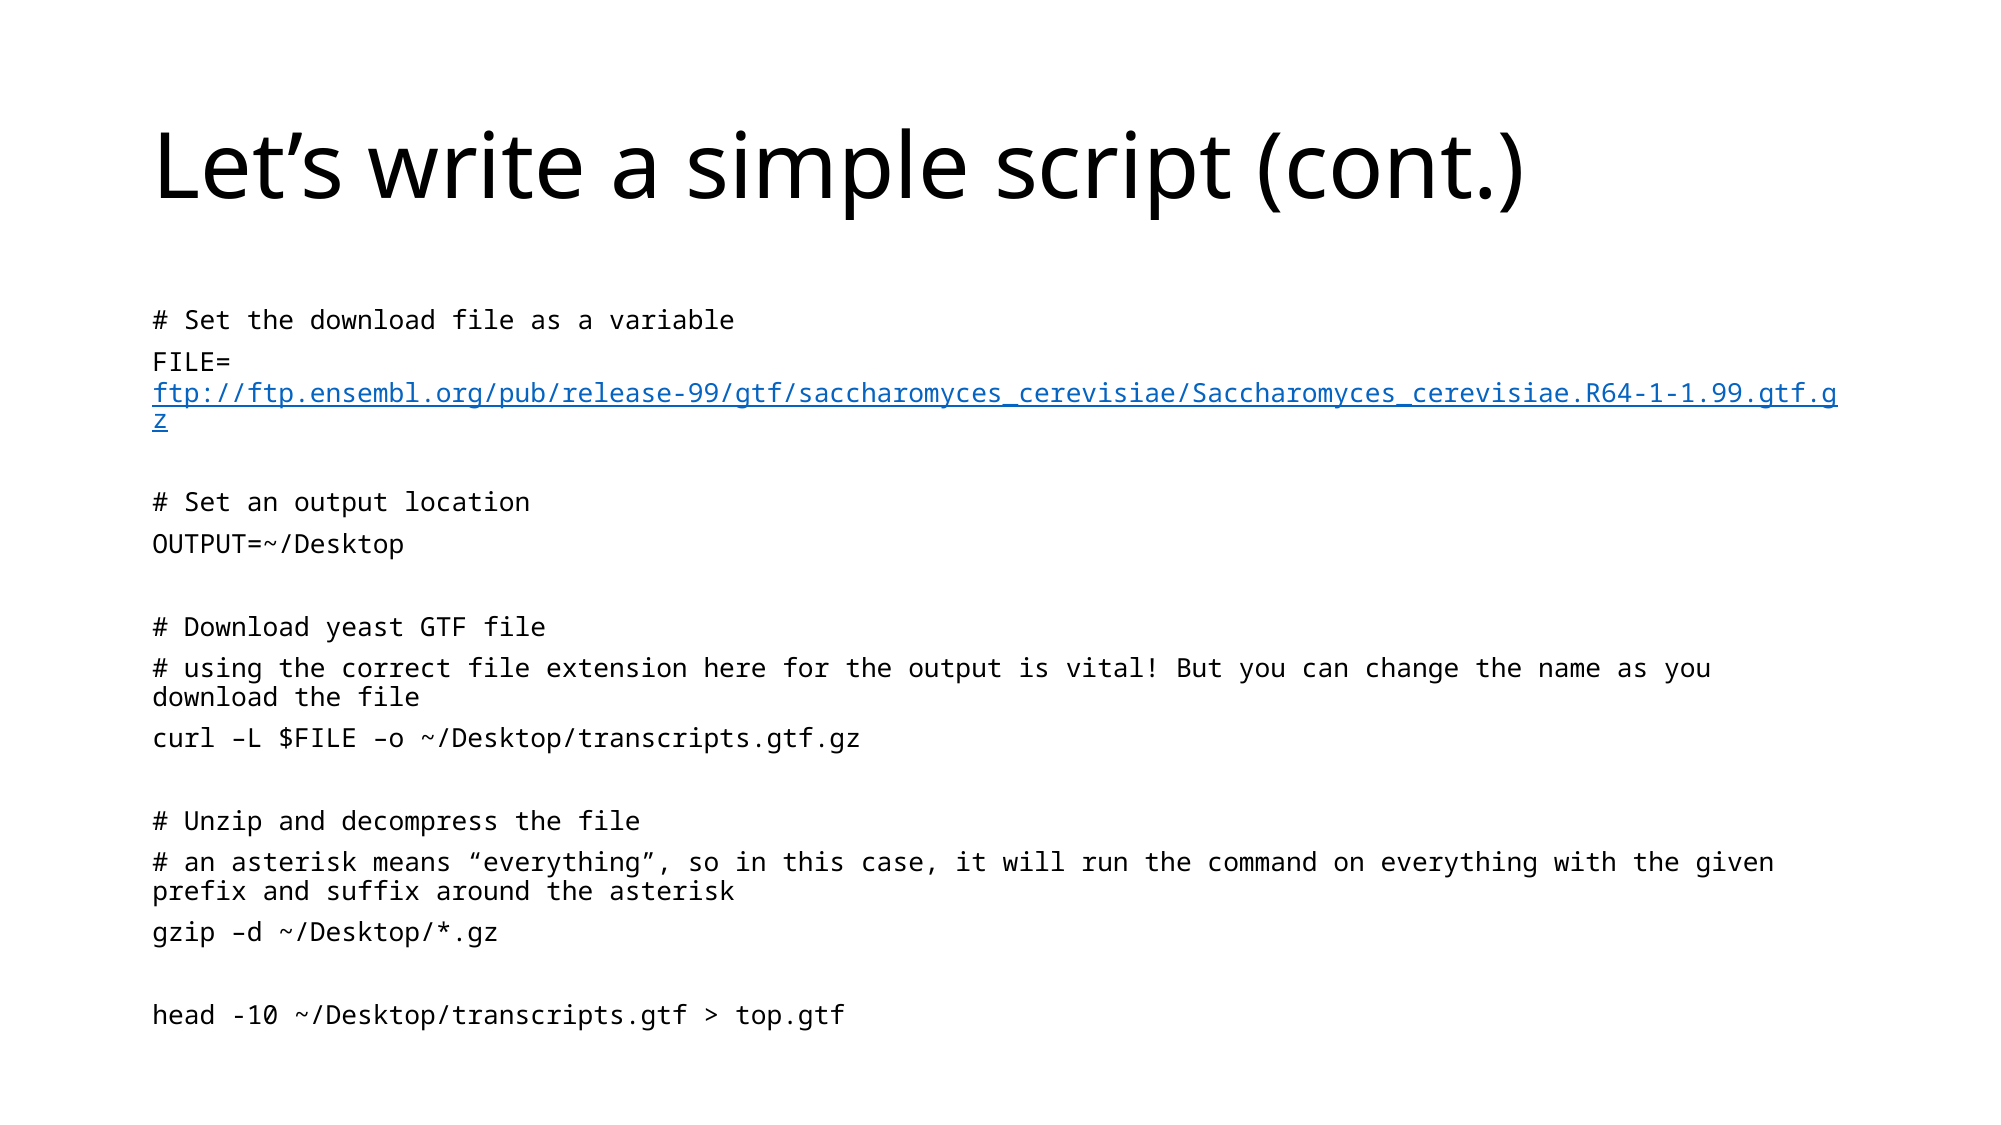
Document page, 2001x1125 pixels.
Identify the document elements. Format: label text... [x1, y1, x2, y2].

list # Set the download file as a variable FILE=ftp://ftp.ensembl.org/pub/release-99/gtf/saccharomyces_cerevisiae/Saccharomyces_cerevisiae.R64-1-1.99.gtf.gz # Set an output location OUTPUT=~/Desktop # Download yeast GTF file # using the correct file extension here for the output is vital! But you can change the name as you download the file curl –L $FILE –o ~/Desktop/transcripts.gtf.gz # Unzip and decompress the file # an asterisk means “everything”, so in this case, it will run the command on everything with the given prefix and suffix around the asterisk gzip –d ~/Desktop/*.gz head -10 ~/Desktop/transcripts.gtf > top.gtf [137, 299, 1863, 1014]
title Let’s write a simple script (cont.) [137, 59, 1863, 278]
